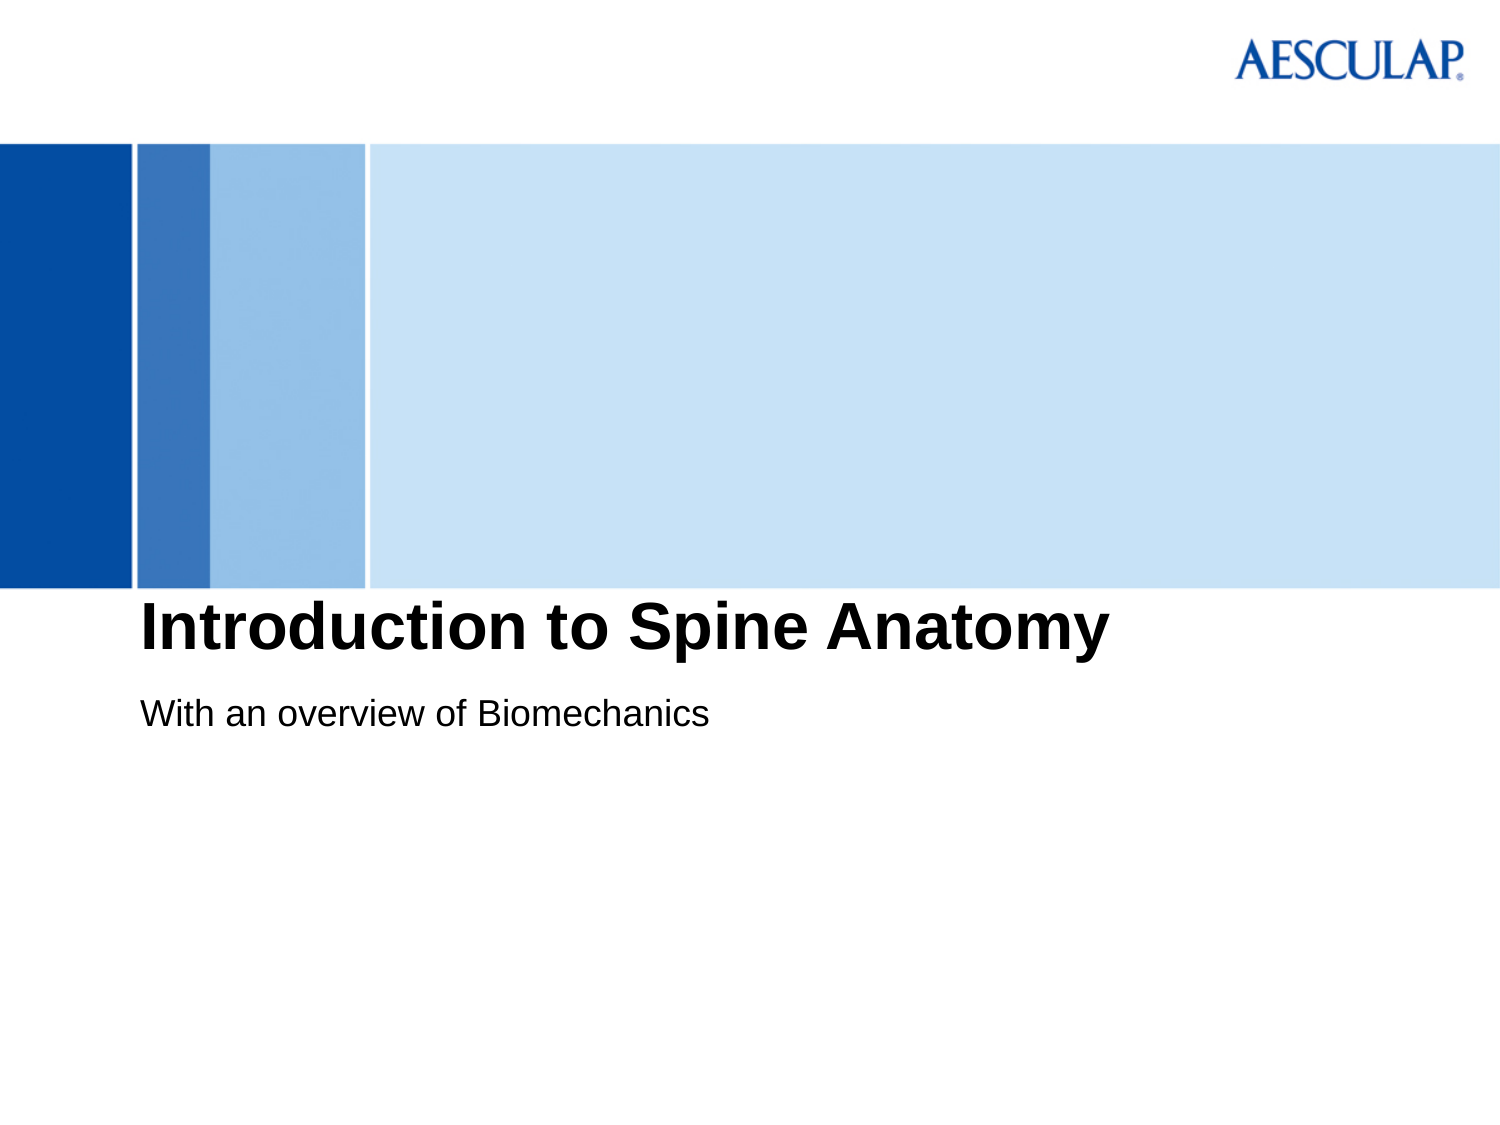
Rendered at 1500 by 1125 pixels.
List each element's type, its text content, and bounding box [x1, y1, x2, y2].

subtitle With an overview of Biomechanics [125, 650, 1400, 950]
title Introduction to Spine Anatomy [125, 575, 1400, 650]
picture [0, 0, 1500, 1125]
